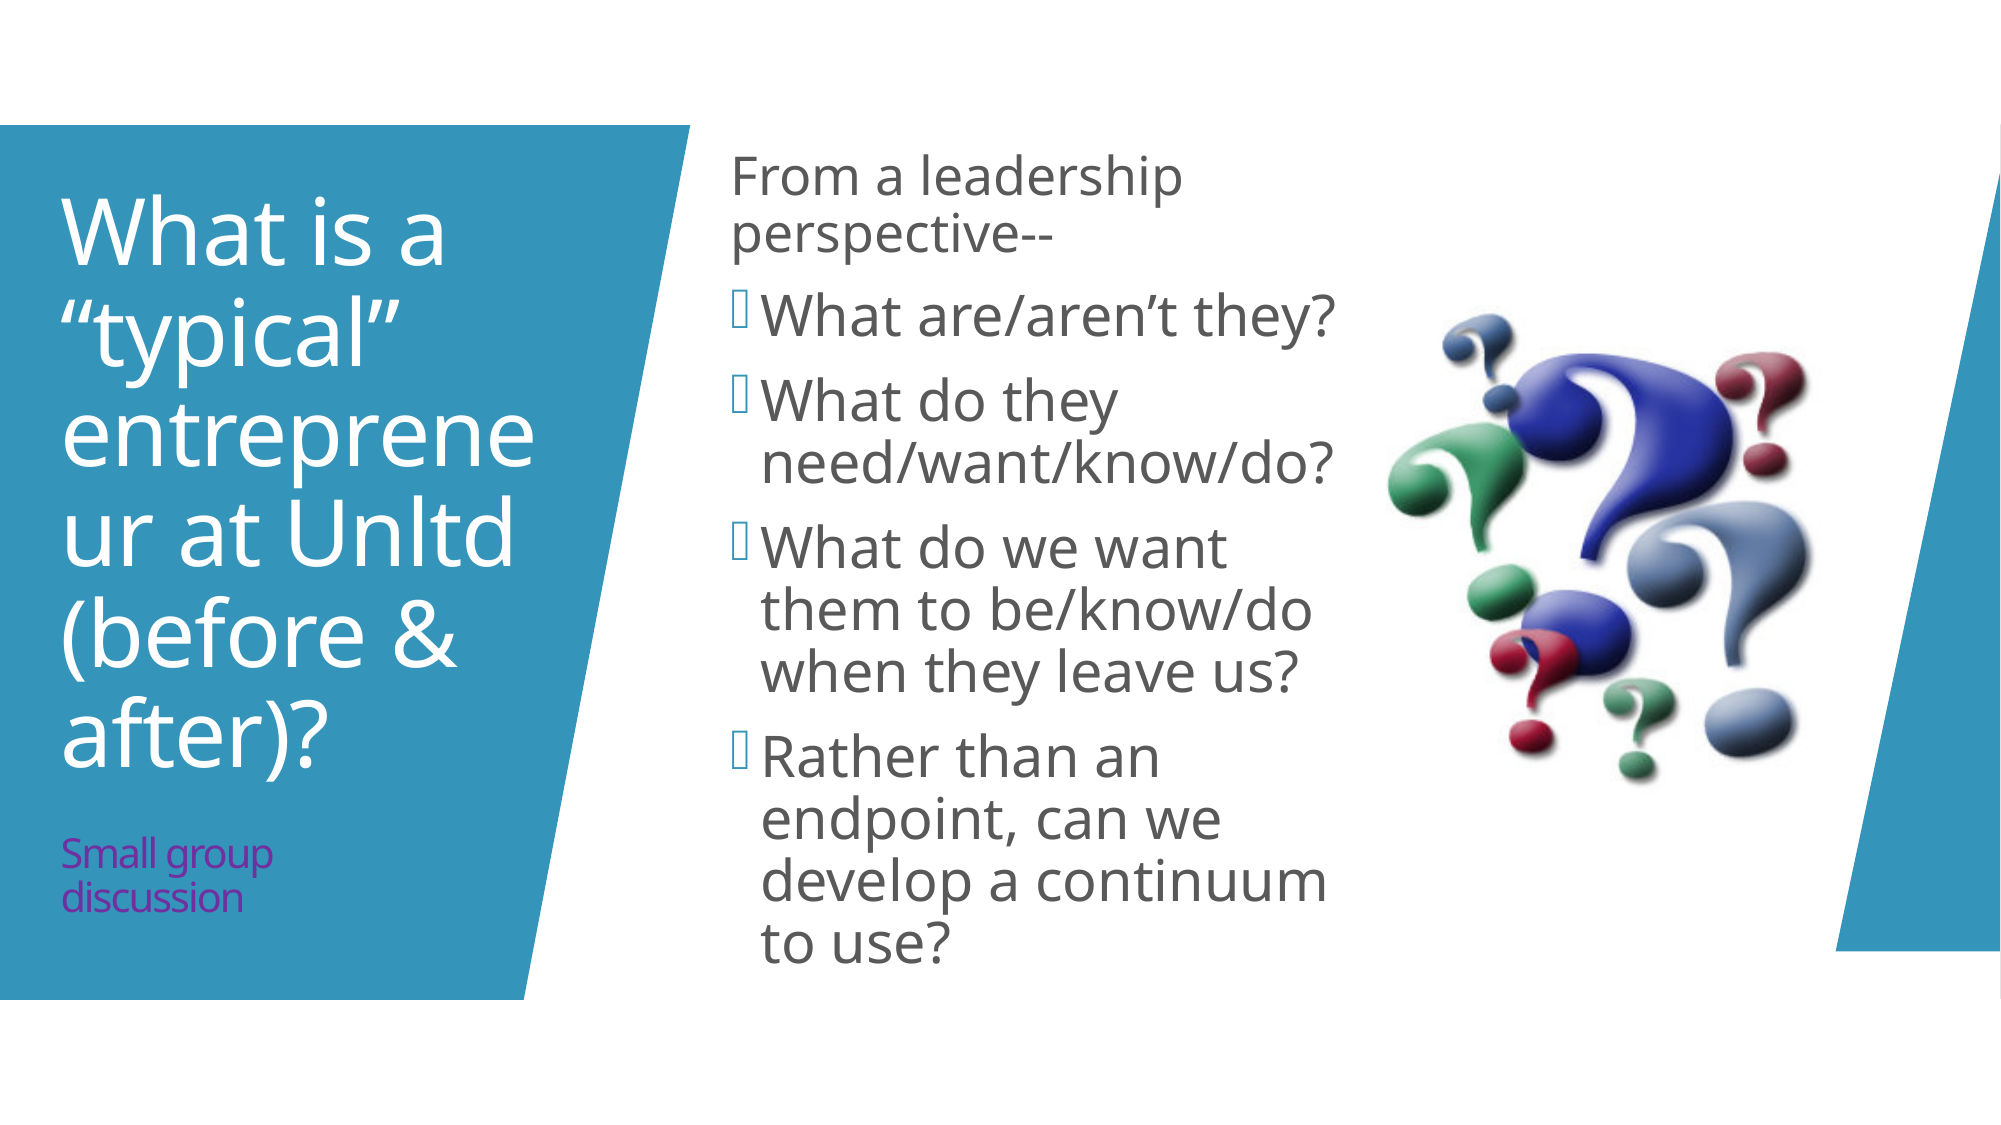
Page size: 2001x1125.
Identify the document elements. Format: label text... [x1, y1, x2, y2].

picture [1379, 305, 1864, 798]
title What is a “typical” entrepreneur at Unltd (before & after)? [45, 173, 577, 800]
text_box [0, 124, 692, 1001]
text_box [0, 0, 2000, 1125]
text_box Small group discussion [45, 824, 400, 975]
list From a leadership perspective-- What are/aren’t they? What do they need/want/know/do? What do we want them to be/know/do when they leave us? Rather than an endpoint, can we develop a continuum to use? [715, 125, 1355, 1000]
text_box [1834, 172, 2000, 953]
